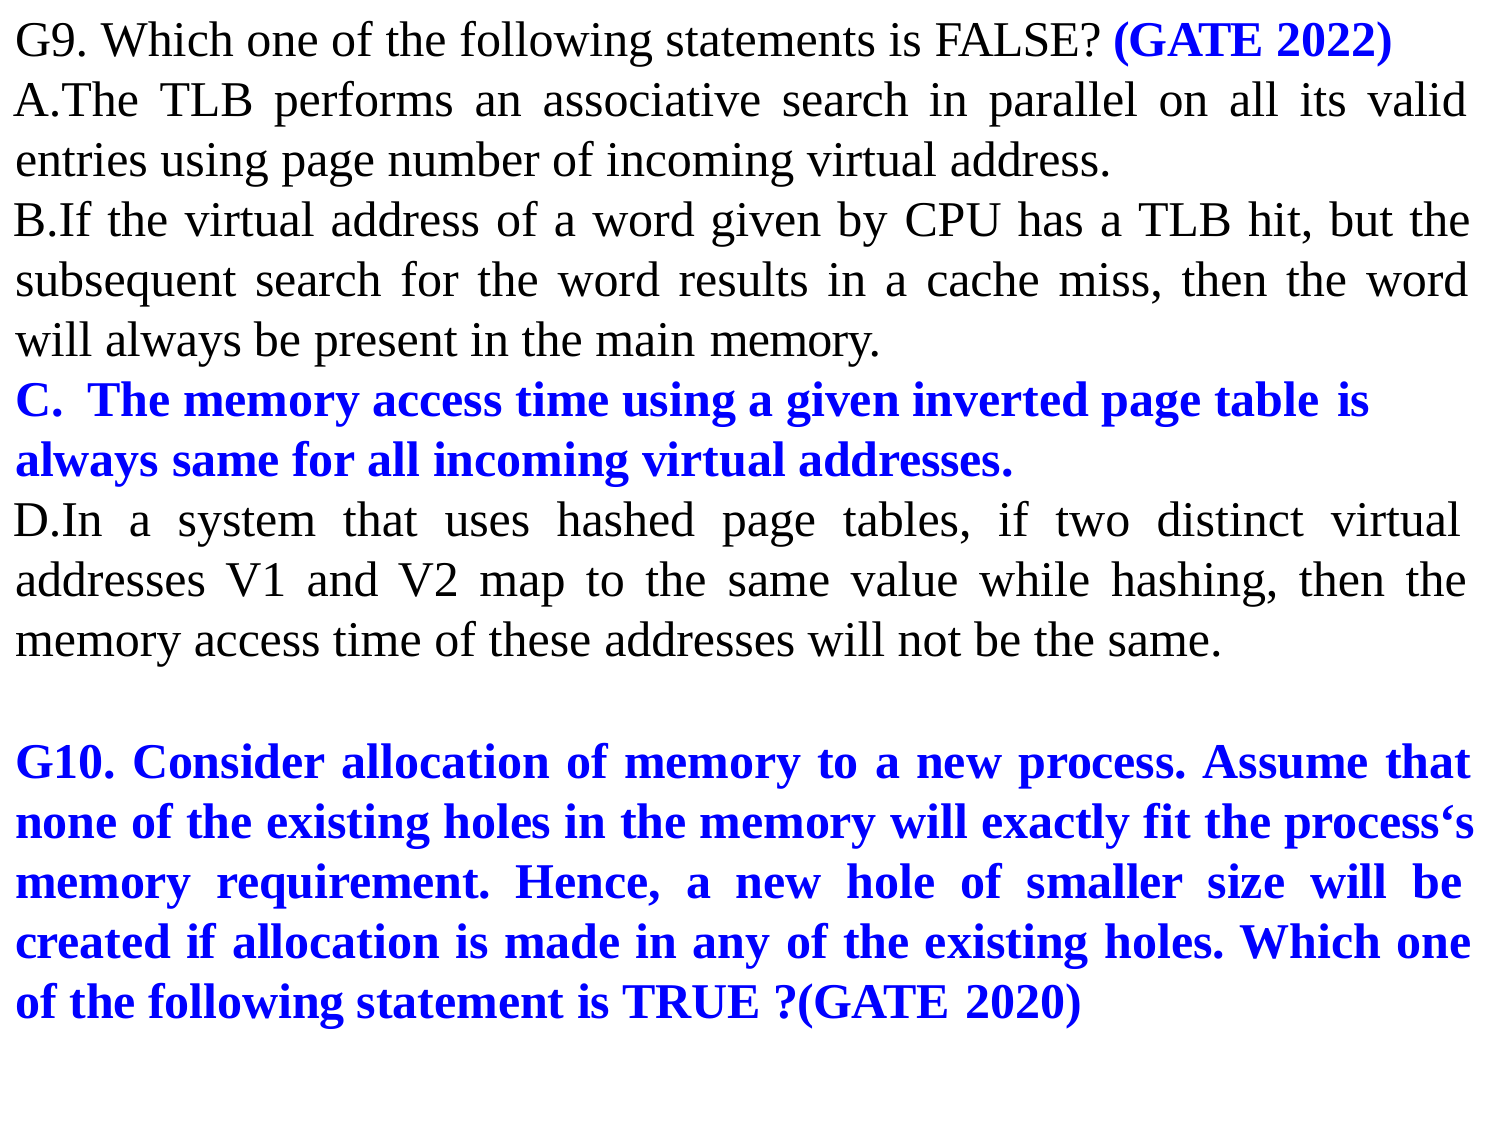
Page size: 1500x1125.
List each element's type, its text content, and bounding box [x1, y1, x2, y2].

text_box G9. Which one of the following statements is FALSE? (GATE 2022) The TLB performs an associative search in parallel on all its valid entries using page number of incoming virtual address. If the virtual address of a word given by CPU has a TLB hit, but the subsequent search for the word results in a cache miss, then the word will always be present in the main memory. The memory access time using a given inverted page table is always same for all incoming virtual addresses. In a system that uses hashed page tables, if two distinct virtual addresses V1 and V2 map to the same value while hashing, then the memory access time of these addresses will not be the same. G10. Consider allocation of memory to a new process. Assume that none of the existing holes in the memory will exactly fit the process‘s memory requirement. Hence, a new hole of smaller size will be created if allocation is made in any of the existing holes. Which one of the following statement is TRUE ?(GATE 2020) [12, 3, 1489, 1029]
